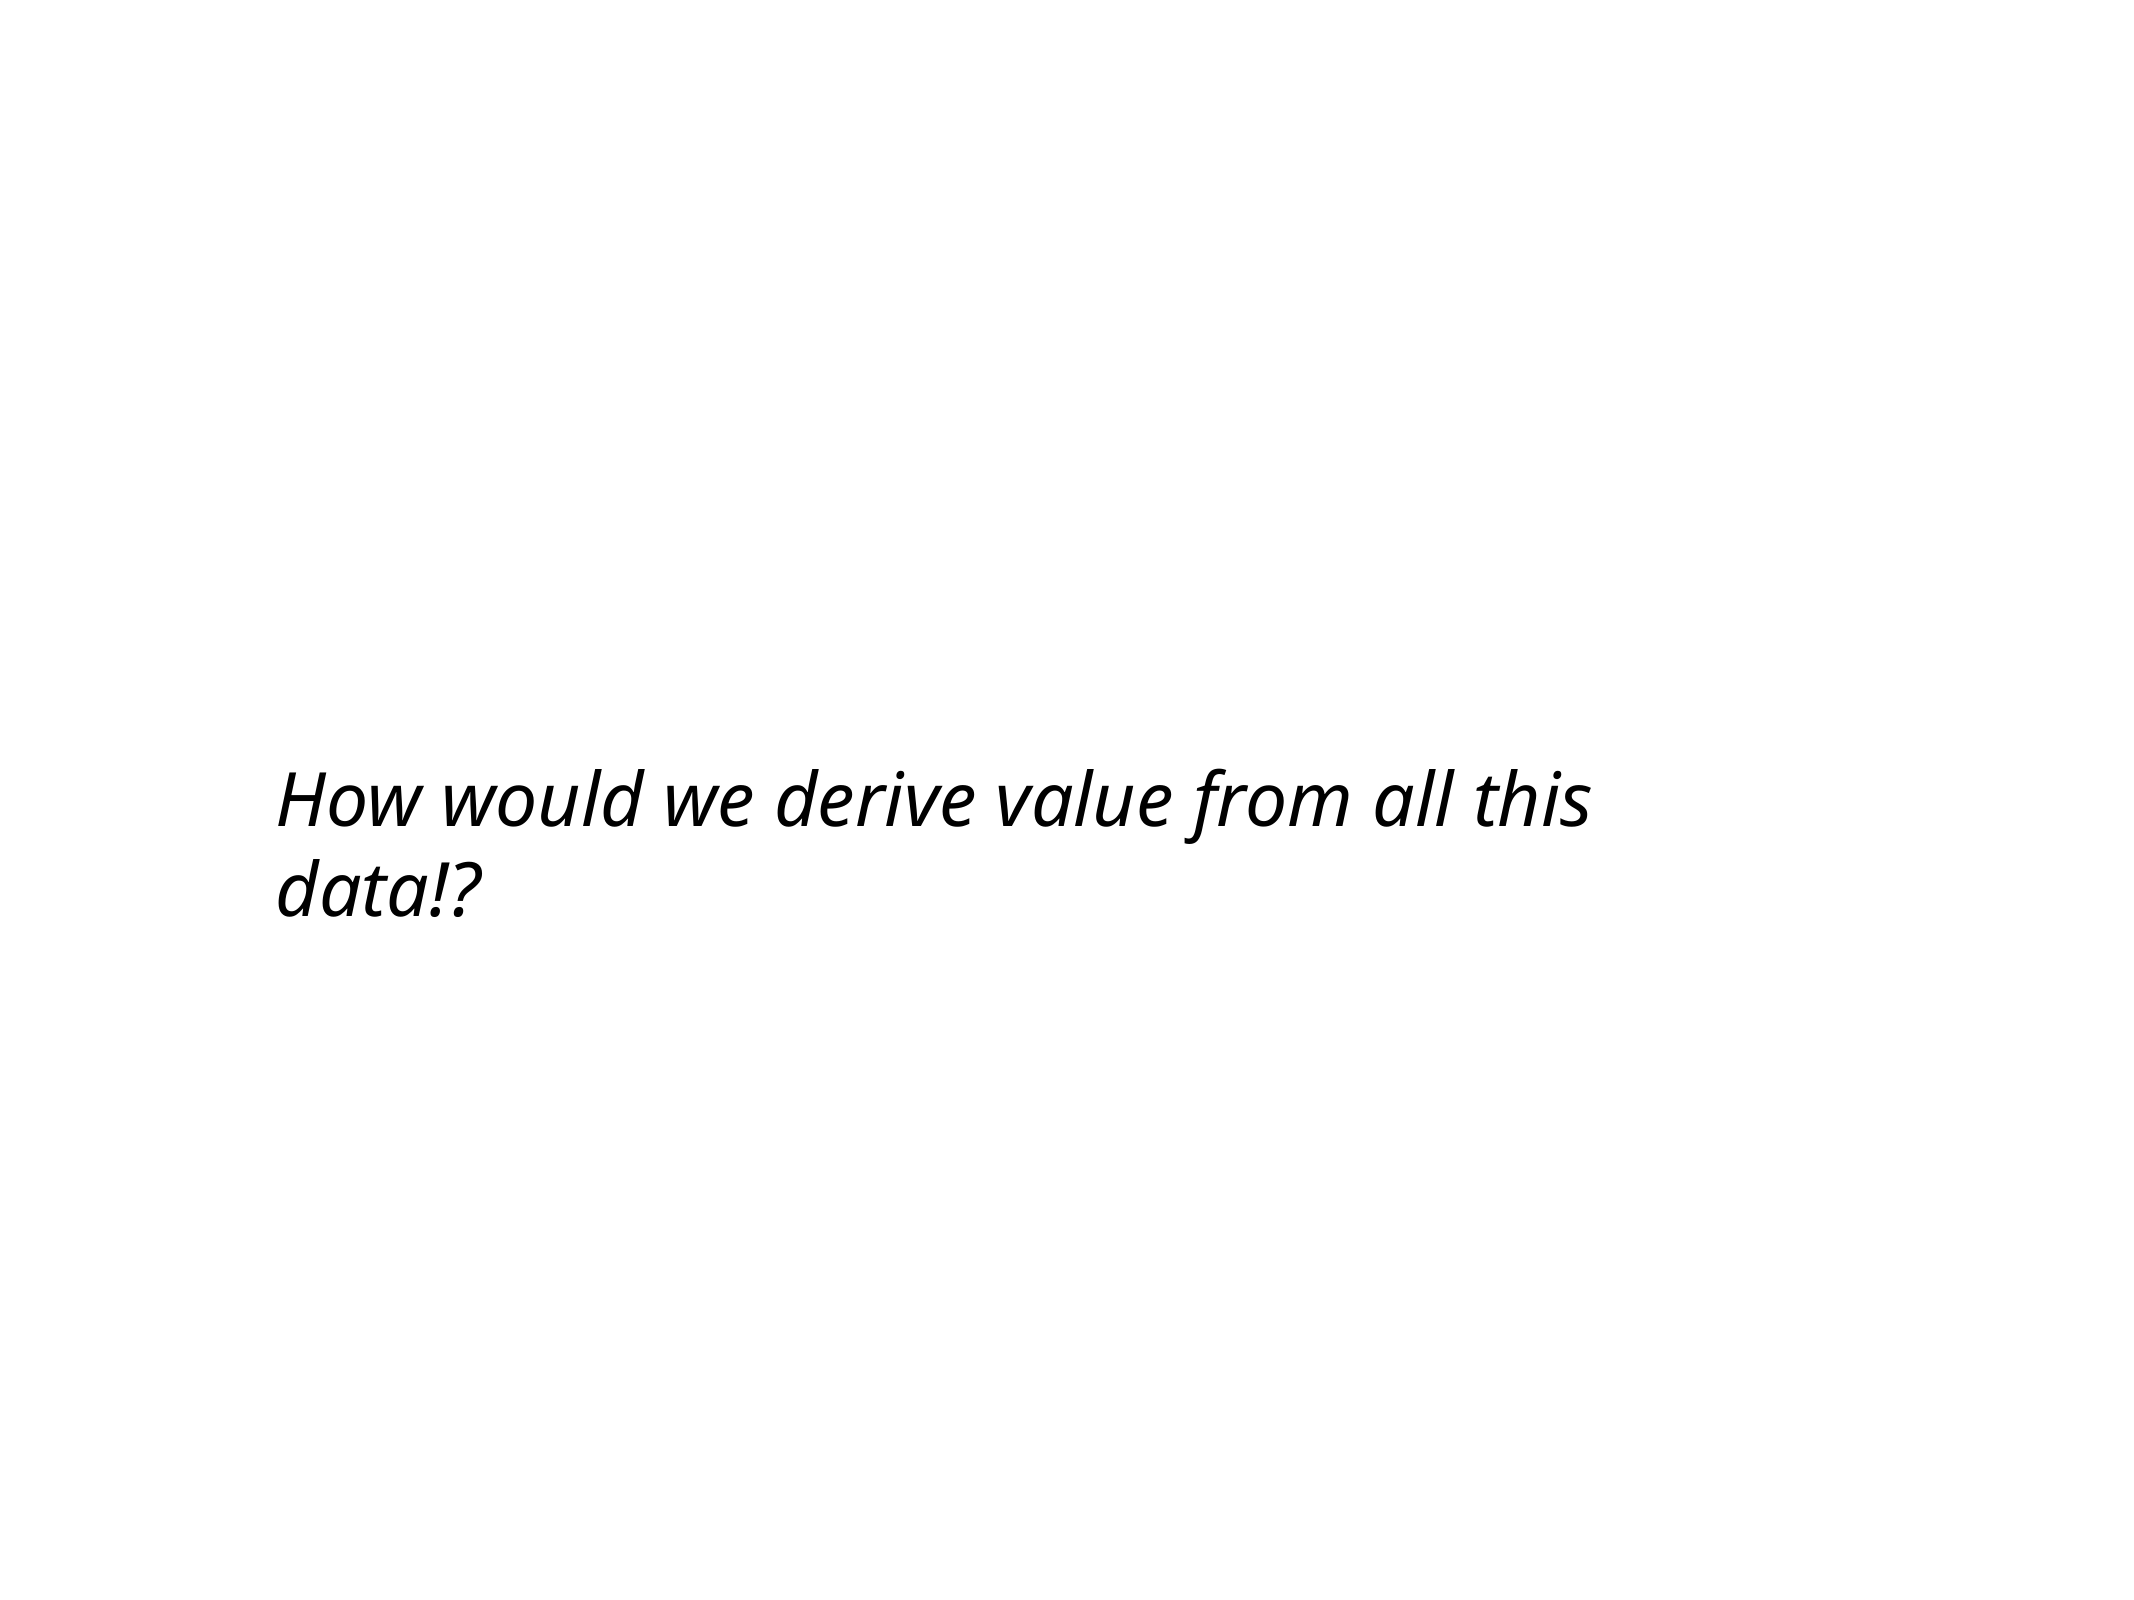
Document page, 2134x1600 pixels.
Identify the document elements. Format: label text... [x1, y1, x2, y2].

text_box How would we derive value from all this data!? [260, 736, 1786, 947]
